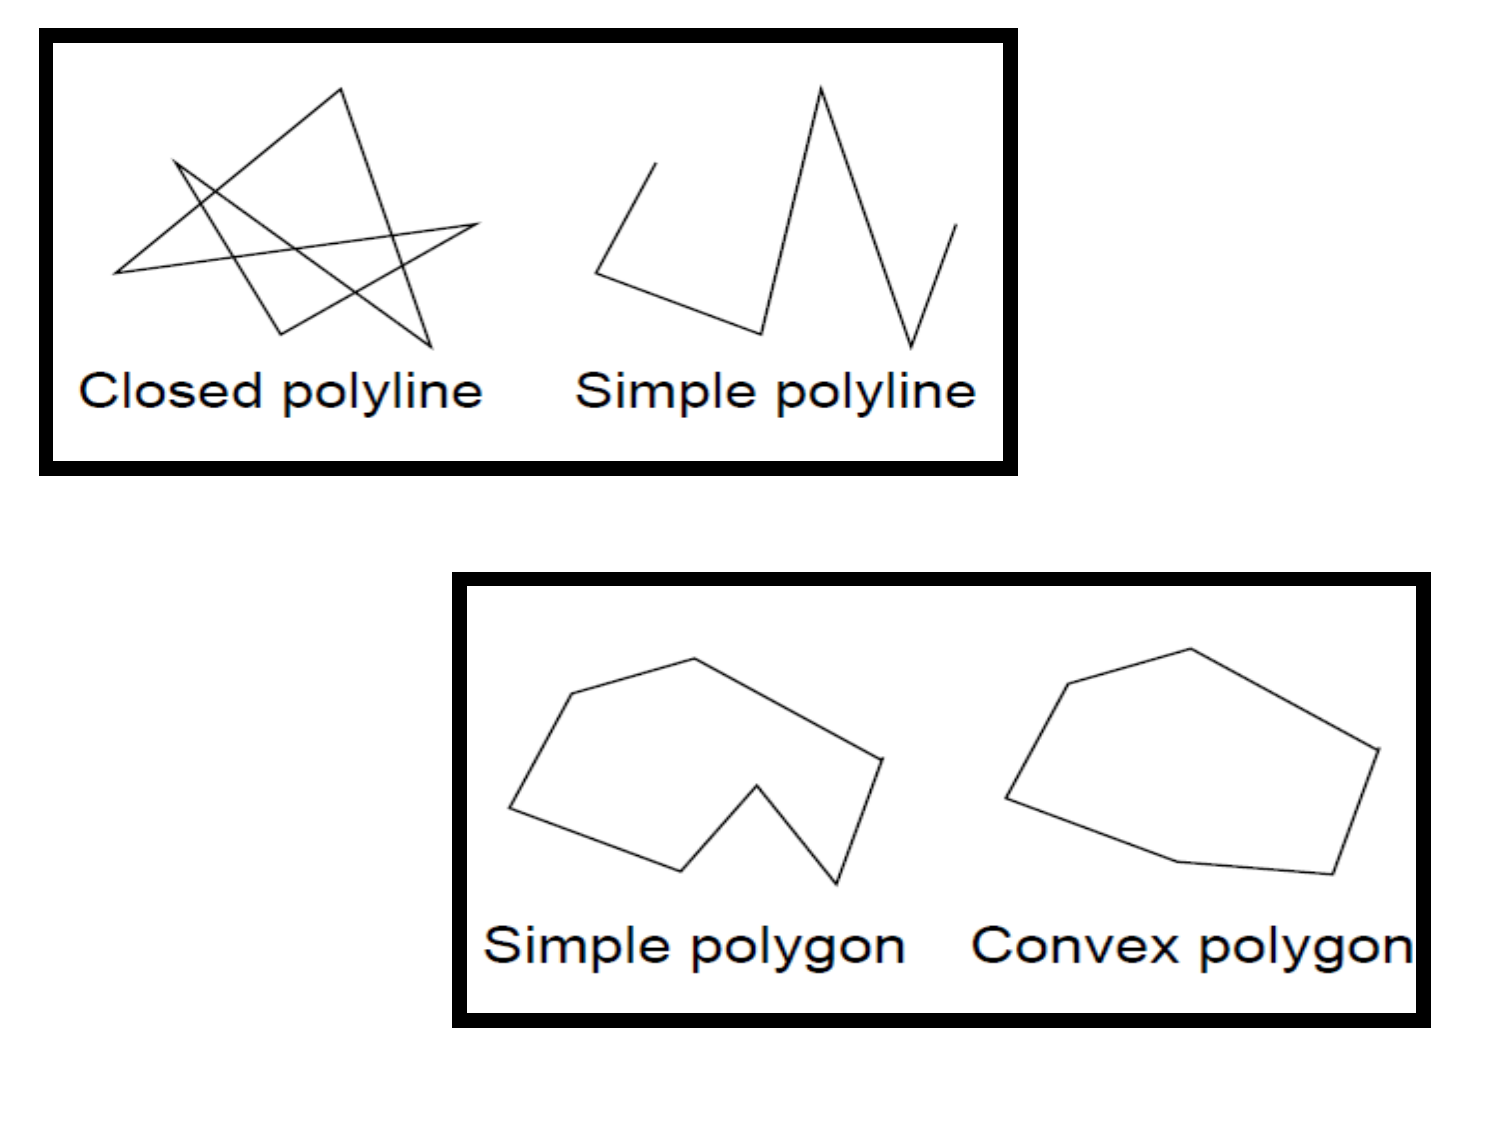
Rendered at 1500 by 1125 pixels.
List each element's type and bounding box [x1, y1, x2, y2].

list [52, 42, 1004, 462]
list [466, 585, 1417, 1014]
